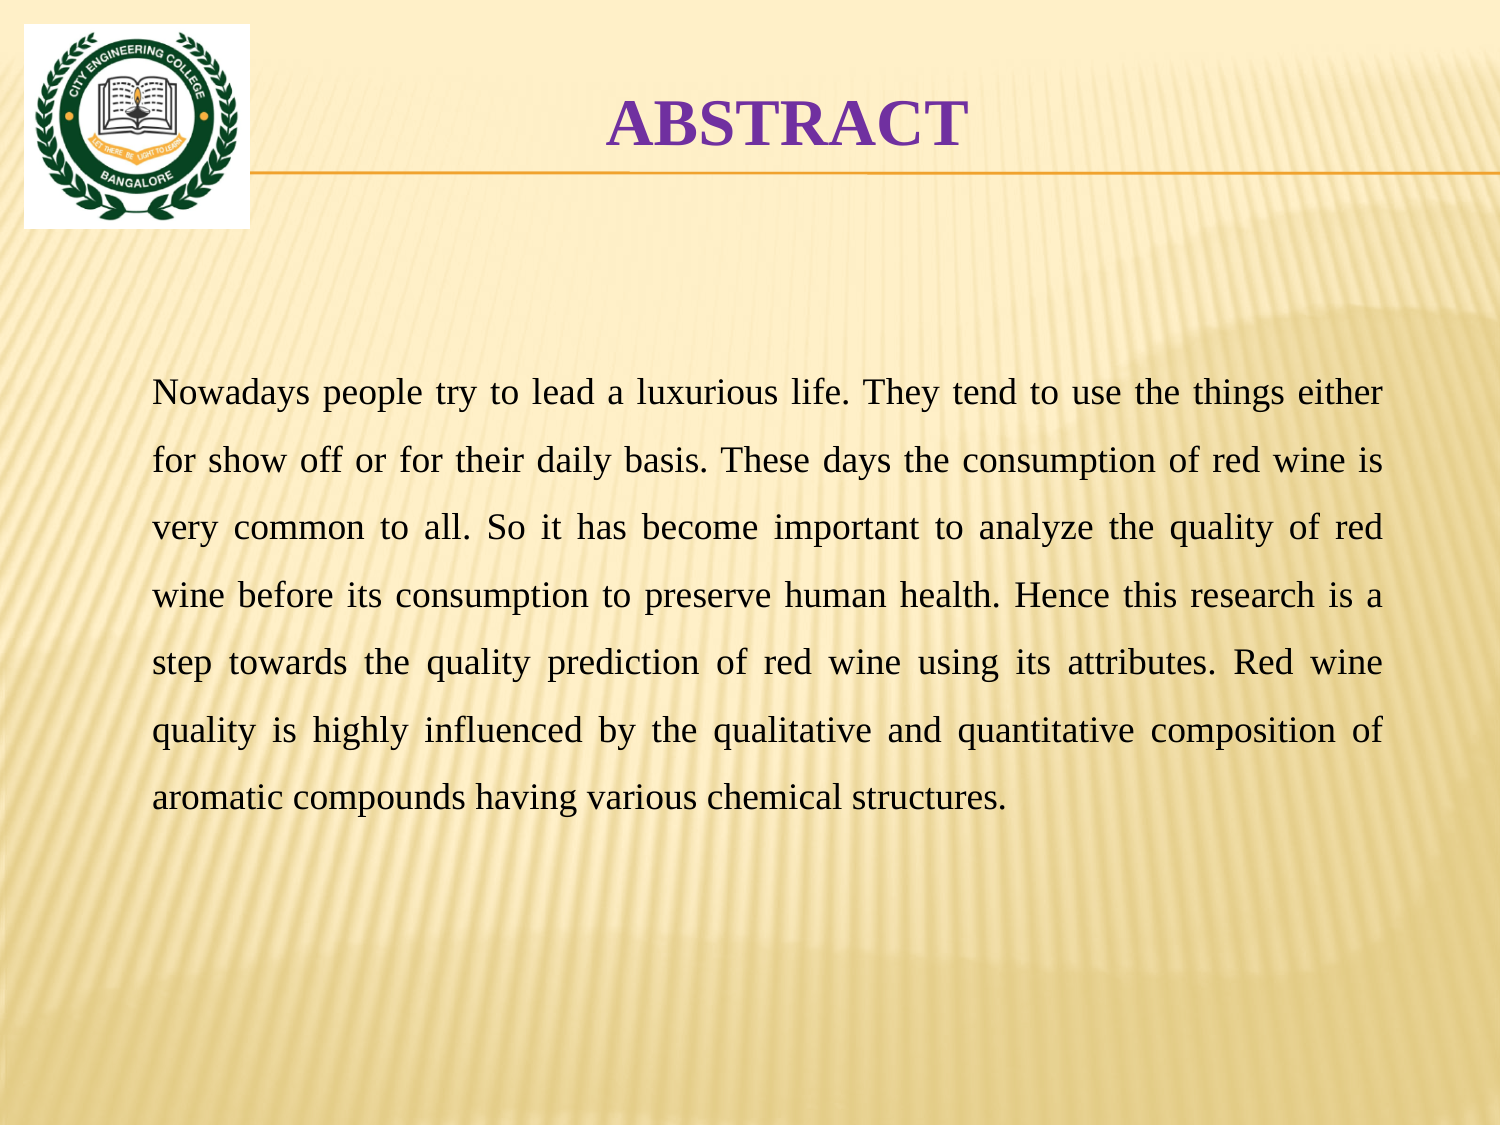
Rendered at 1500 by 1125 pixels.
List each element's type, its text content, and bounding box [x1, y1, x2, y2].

text_box Nowadays people try to lead a luxurious life. They tend to use the things either for show off or for their daily basis. These days the consumption of red wine is very common to all. So it has become important to analyze the quality of red wine before its consumption to preserve human health. Hence this research is a step towards the quality prediction of red wine using its attributes. Red wine quality is highly influenced by the qualitative and quantitative composition of aromatic compounds having various chemical structures. [137, 337, 1400, 870]
title abstract [251, 24, 1363, 213]
picture [24, 24, 251, 230]
